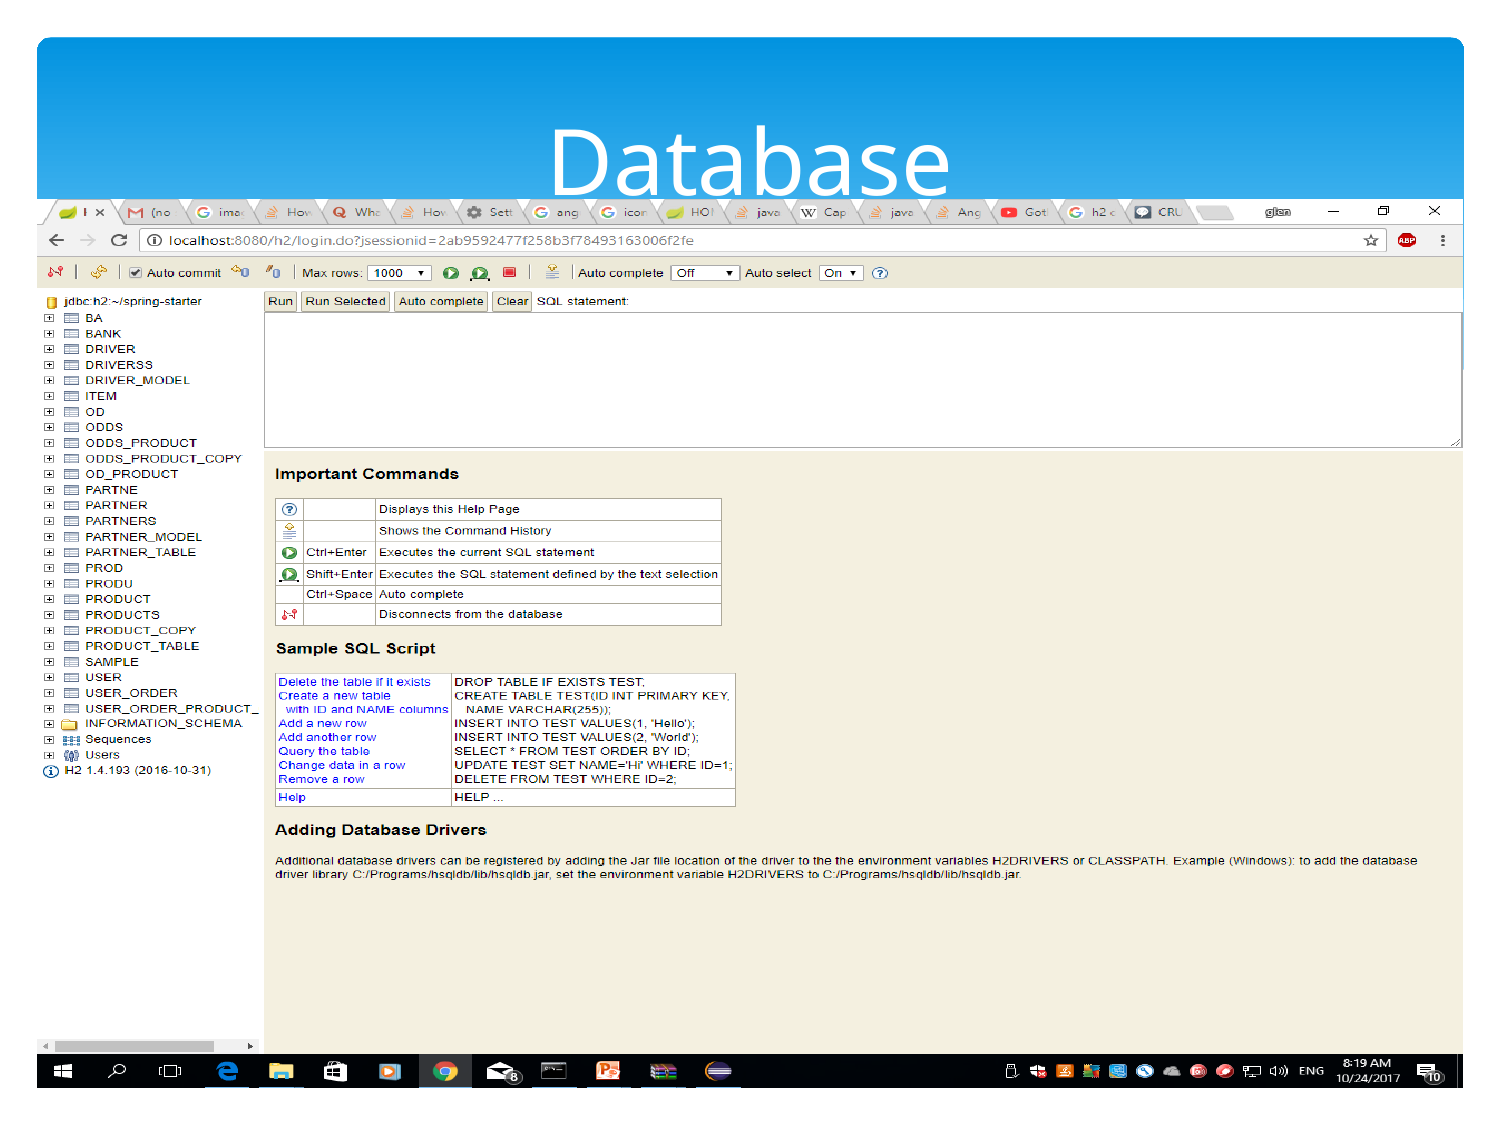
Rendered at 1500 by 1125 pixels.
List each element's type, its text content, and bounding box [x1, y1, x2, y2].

title Database [75, 55, 1425, 197]
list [37, 199, 1463, 1088]
